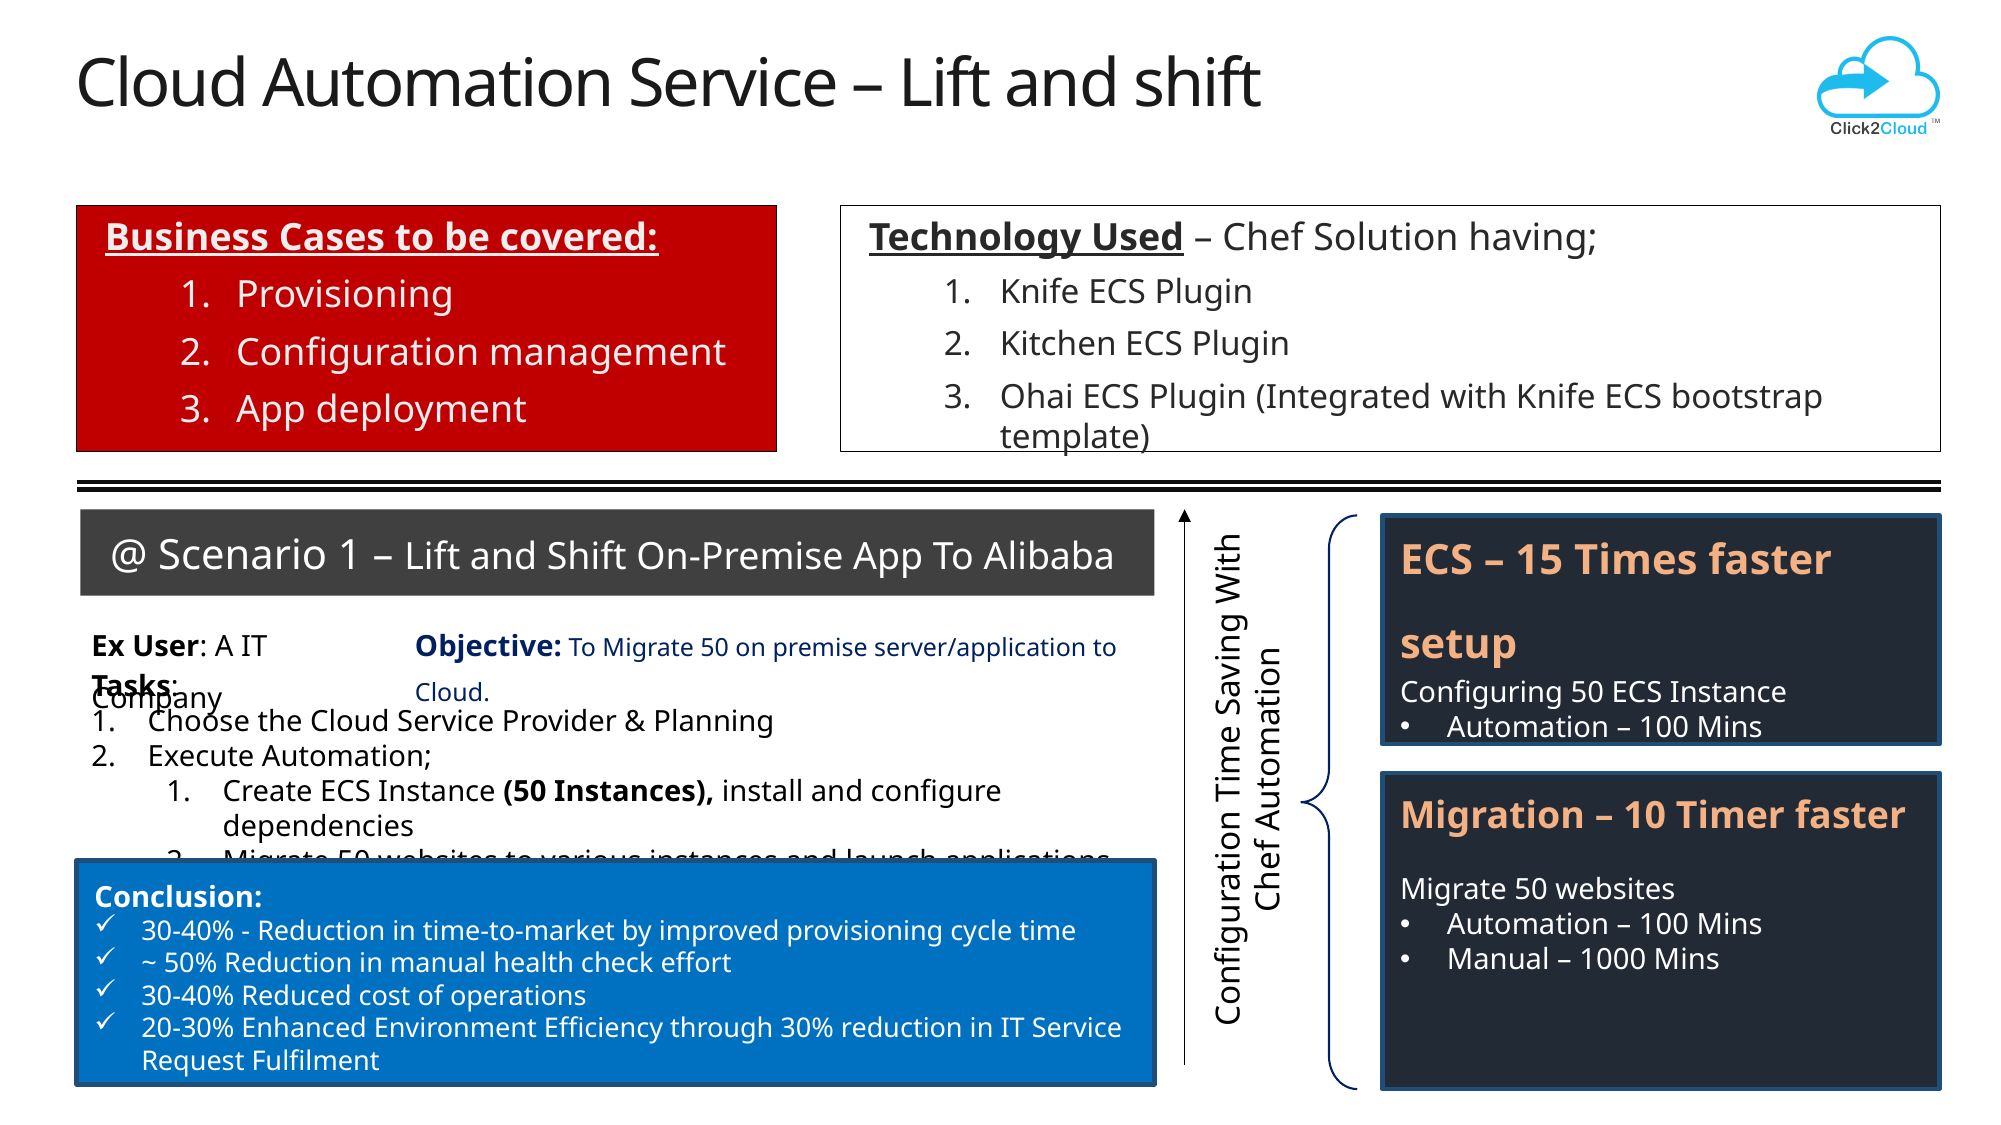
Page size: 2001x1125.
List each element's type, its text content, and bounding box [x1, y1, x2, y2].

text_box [76, 509, 1940, 1089]
text_box Cloud Automation Service – Lift and shift [0, 30, 1913, 140]
picture [1816, 35, 1941, 135]
text_box Technology Used – Chef Solution having; Knife ECS Plugin Kitchen ECS Plugin Ohai ECS Plugin (Integrated with Knife ECS bootstrap template) [840, 205, 1941, 452]
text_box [76, 482, 1941, 490]
text_box Business Cases to be covered: Provisioning Configuration management App deployment [76, 205, 777, 452]
